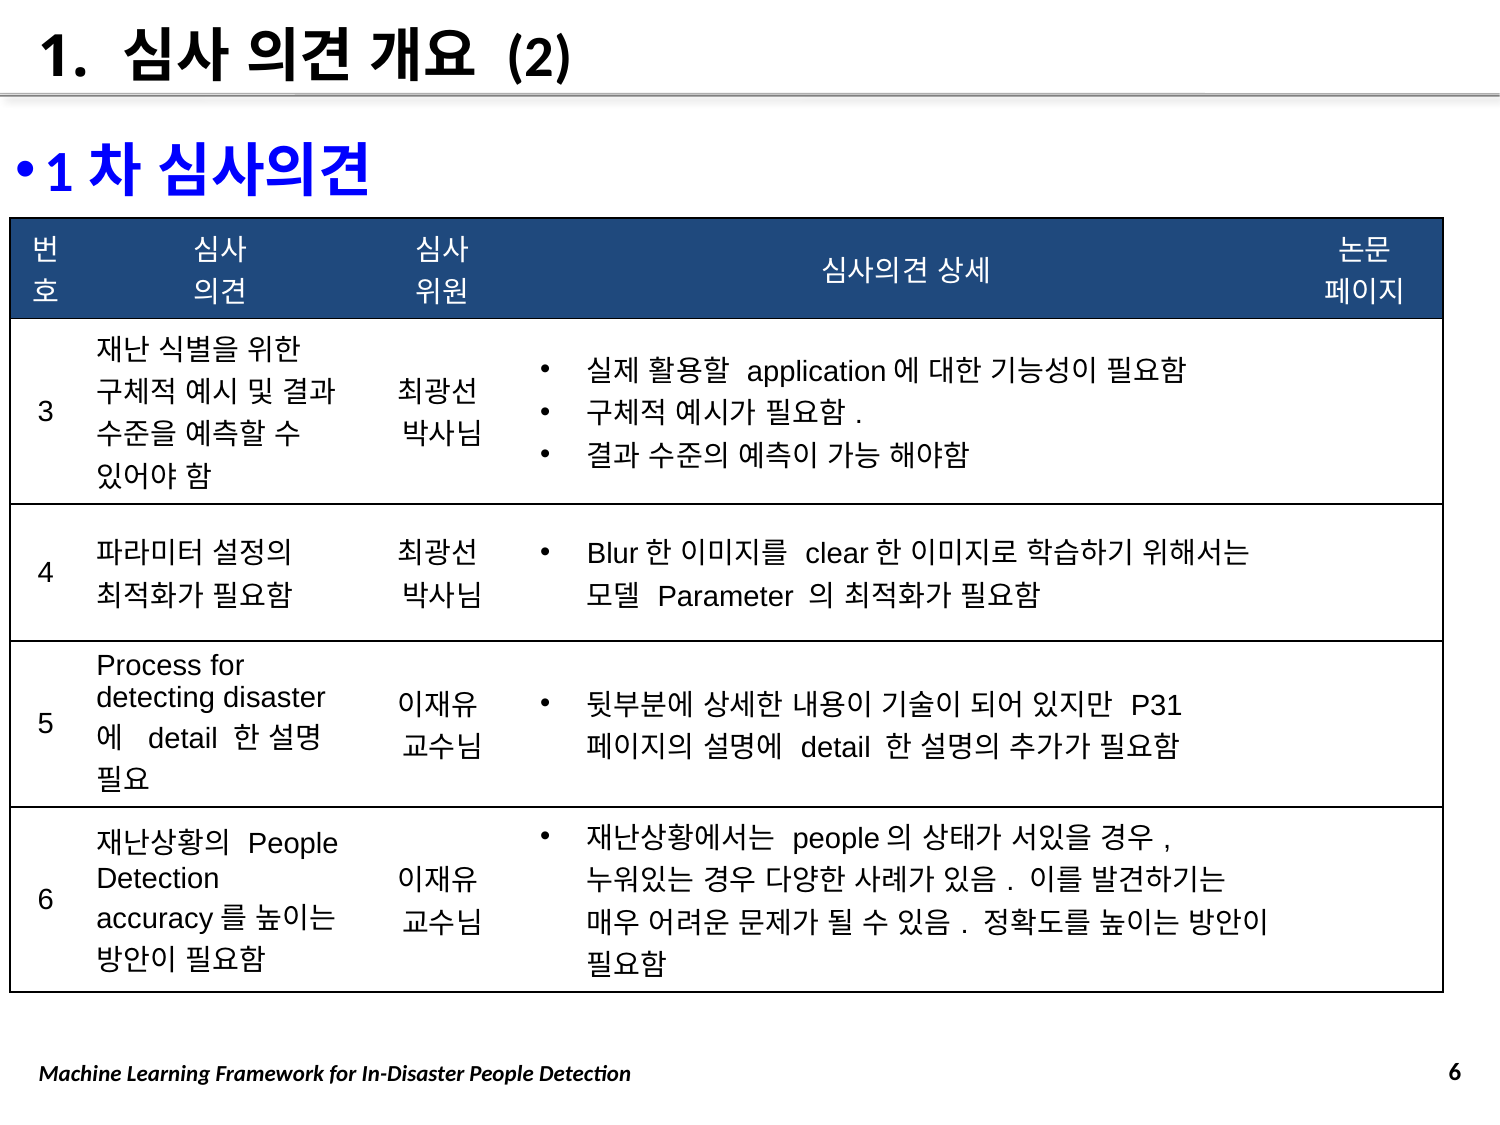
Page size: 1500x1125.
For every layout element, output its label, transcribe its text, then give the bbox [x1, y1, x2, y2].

table_cell 이재유 교수님 [360, 808, 525, 991]
table_cell 재난상황에서는 people의 상태가 서있을 경우, 누워있는 경우 다양한 사례가 있음. 이를 발견하기는 매우 어려운 문제가 될 수 있음. 정확도를 높이는 방안이 필요함 [525, 808, 1287, 991]
table_cell 이재유 교수님 [360, 642, 525, 806]
table_cell [1287, 319, 1442, 503]
table_header 번호 [11, 219, 81, 318]
table_cell 3 [11, 319, 81, 503]
table_header 심사 위원 [360, 219, 525, 318]
table_cell 파라미터 설정의 최적화가 필요함 [81, 505, 360, 640]
list 1차 심사의견 [0, 125, 1454, 1032]
table_cell 6 [11, 808, 81, 991]
table_header 심사의견 상세 [525, 219, 1287, 318]
table_cell 최광선 박사님 [360, 319, 525, 503]
table_cell 실제 활용할 application에 대한 기능성이 필요함 구체적 예시가 필요함. 결과 수준의 예측이 가능 해야함 [525, 319, 1287, 503]
slide_number 6 [1352, 1041, 1477, 1101]
footer Machine Learning Framework for In-Disaster People Detection [23, 1042, 1353, 1102]
table_cell 최광선 박사님 [360, 505, 525, 640]
table_cell Process for detecting disaster에 detail 한 설명 필요 [81, 642, 360, 806]
table_cell [1287, 642, 1442, 806]
title 심사 의견 개요 (2) [23, 11, 1477, 94]
table_header 논문 페이지 [1287, 219, 1442, 318]
table_cell 4 [11, 505, 81, 640]
table_cell [1287, 505, 1442, 640]
table_header 심사 의견 [81, 219, 360, 318]
table_cell 재난상황의 People Detection accuracy를 높이는 방안이 필요함 [81, 808, 360, 991]
table_cell [1287, 808, 1442, 991]
table_cell 재난 식별을 위한 구체적 예시 및 결과 수준을 예측할 수 있어야 함 [81, 319, 360, 503]
table_cell 5 [11, 642, 81, 806]
table_cell Blur한 이미지를 clear한 이미지로 학습하기 위해서는 모델 Parameter 의 최적화가 필요함 [525, 505, 1287, 640]
table_cell 뒷부분에 상세한 내용이 기술이 되어 있지만 P31페이지의 설명에 detail 한 설명의 추가가 필요함 [525, 642, 1287, 806]
